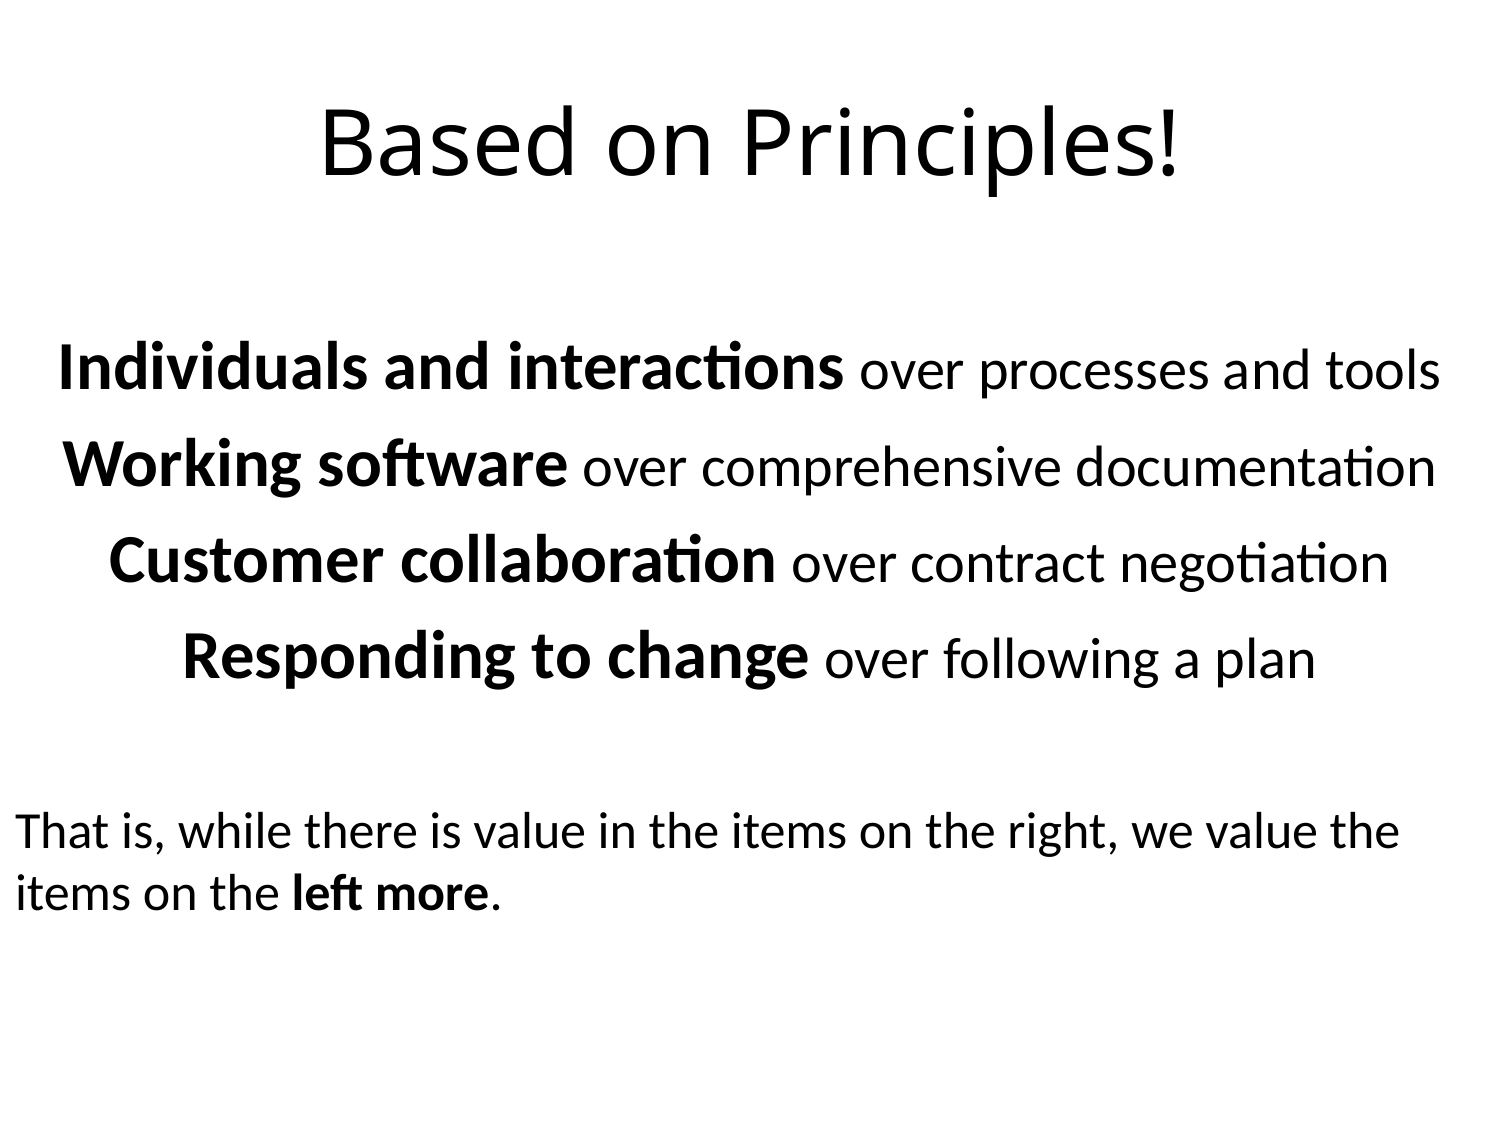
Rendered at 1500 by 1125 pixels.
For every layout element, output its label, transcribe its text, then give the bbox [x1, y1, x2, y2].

list Individuals and interactions over processes and tools Working software over comprehensive documentation Customer collaboration over contract negotiation Responding to change over following a plan That is, while there is value in the items on the right, we value the items on the left more. [0, 313, 1500, 1057]
title Based on Principles! [75, 45, 1425, 233]
